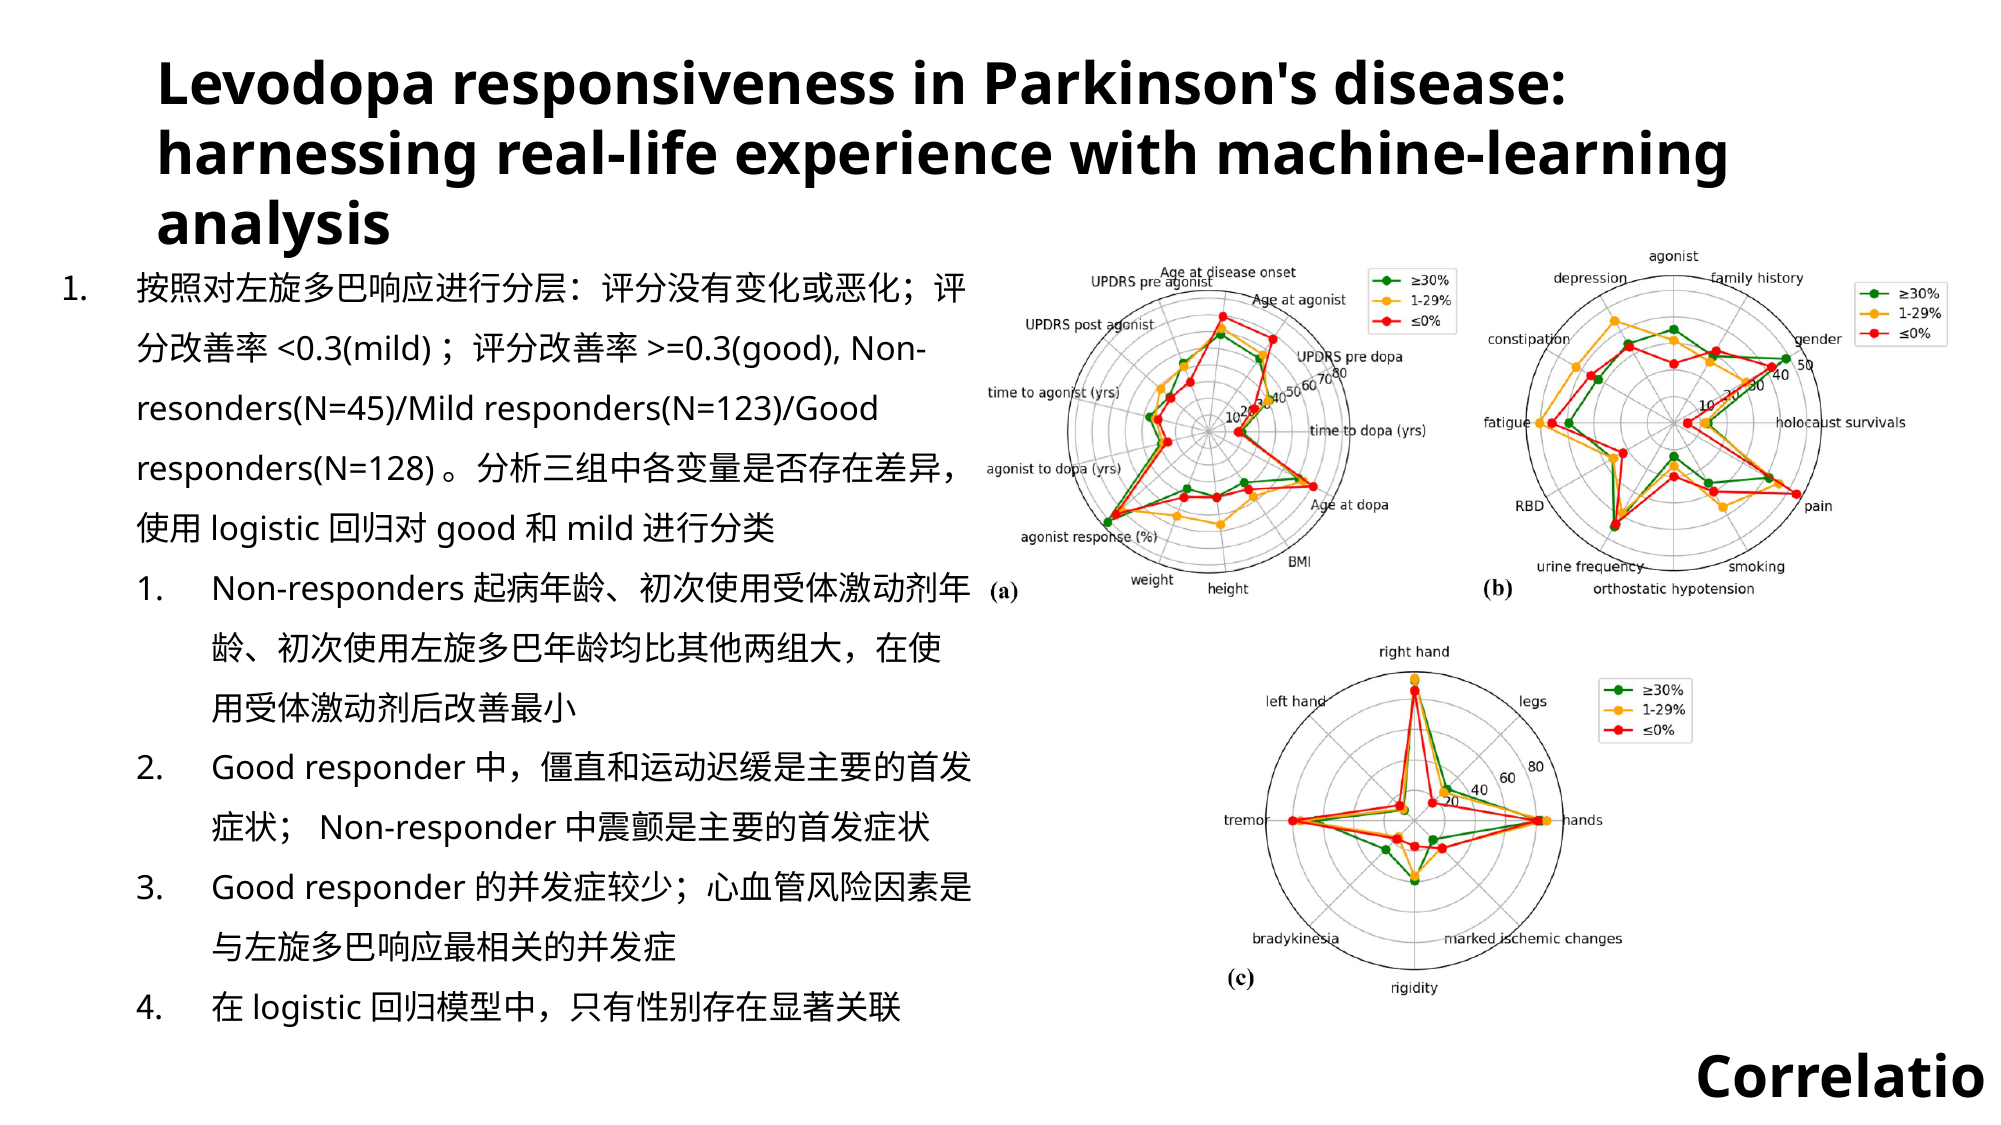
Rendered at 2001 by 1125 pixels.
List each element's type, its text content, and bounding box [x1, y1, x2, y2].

picture [978, 254, 1461, 618]
text_box Correlation [1680, 1031, 2000, 1125]
text_box Levodopa responsiveness in Parkinson's disease: harnessing real-life experience with machine-learning analysis [141, 38, 1859, 264]
picture [1475, 240, 1954, 605]
text_box 按照对左旋多巴响应进行分层：评分没有变化或恶化；评分改善率<0.3(mild)；评分改善率>=0.3(good), Non-resonders(N=45)/Mild responders(N=123)/Good responders(N=128)。分析三组中各变量是否存在差异，使用logistic回归对good和mild进行分类 Non-responders起病年龄、初次使用受体激动剂年龄、初次使用左旋多巴年龄均比其他两组大，在使用受体激动剂后改善最小 Good responder中，僵直和运动迟缓是主要的首发症状；Non-responder中震颤是主要的首发症状 Good responder的并发症较少；心血管风险因素是与左旋多巴响应最相关的并发症 在logistic回归模型中，只有性别存在显著关联 [46, 240, 989, 1034]
picture [1221, 638, 1701, 1009]
